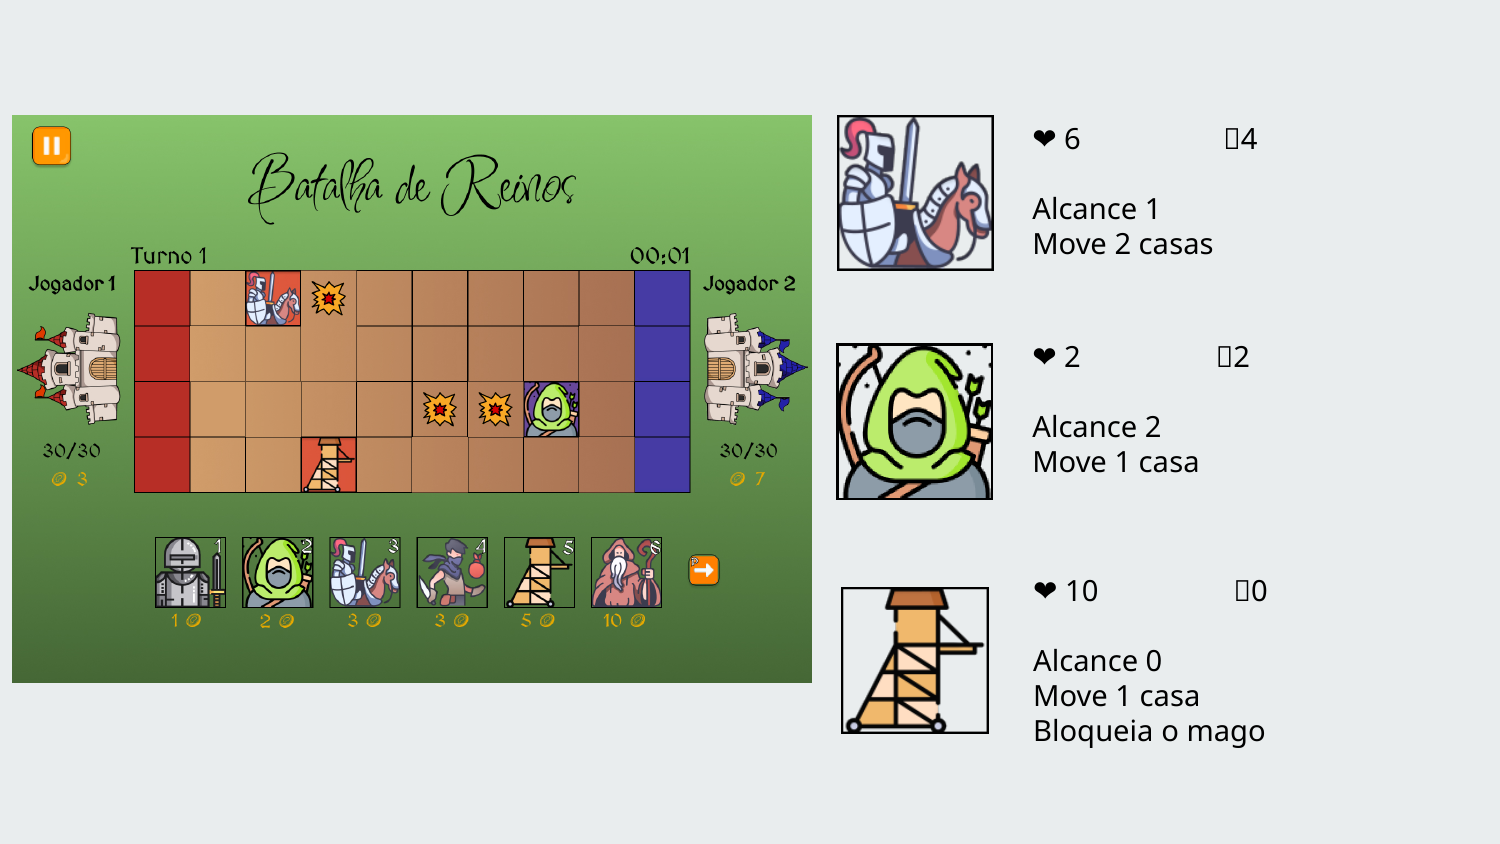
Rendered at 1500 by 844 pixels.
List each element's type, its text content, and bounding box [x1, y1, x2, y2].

text_box ❤ 10 💥0 Alcance 0 Move 1 casa Bloqueia o mago [1018, 556, 1500, 762]
picture [841, 586, 989, 735]
picture [12, 114, 812, 684]
text_box ❤ 6 💥4 Alcance 1 Move 2 casas [1017, 105, 1457, 276]
text_box ❤ 2 💥2 Alcance 2 Move 1 casa [1017, 323, 1500, 494]
picture [836, 114, 994, 272]
picture [836, 343, 993, 500]
